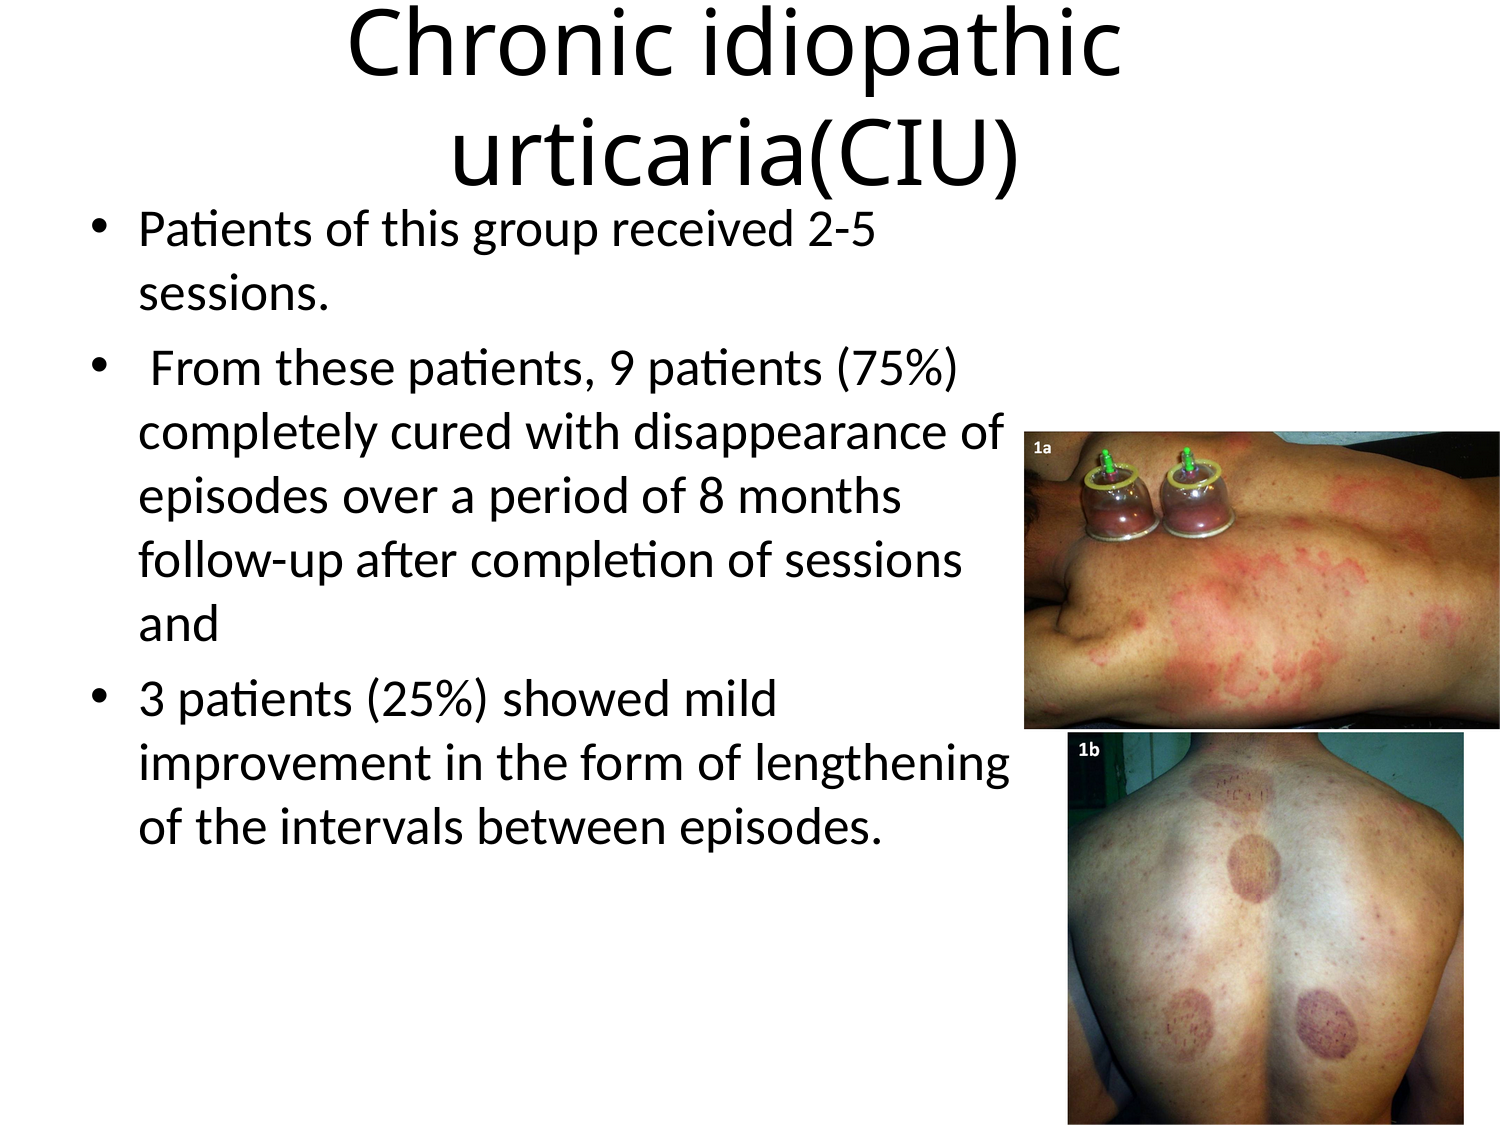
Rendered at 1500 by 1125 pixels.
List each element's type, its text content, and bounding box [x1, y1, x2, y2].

title Chronic idiopathic urticaria(CIU) [59, 0, 1410, 188]
picture [1022, 431, 1500, 1125]
list Patients of this group received 2-5 sessions. From these patients, 9 patients (75%) completely cured with disappearance of episodes over a period of 8 months follow-up after completion of sessions and 3 patients (25%) showed mild improvement in the form of lengthening of the intervals between episodes. [74, 185, 1029, 929]
